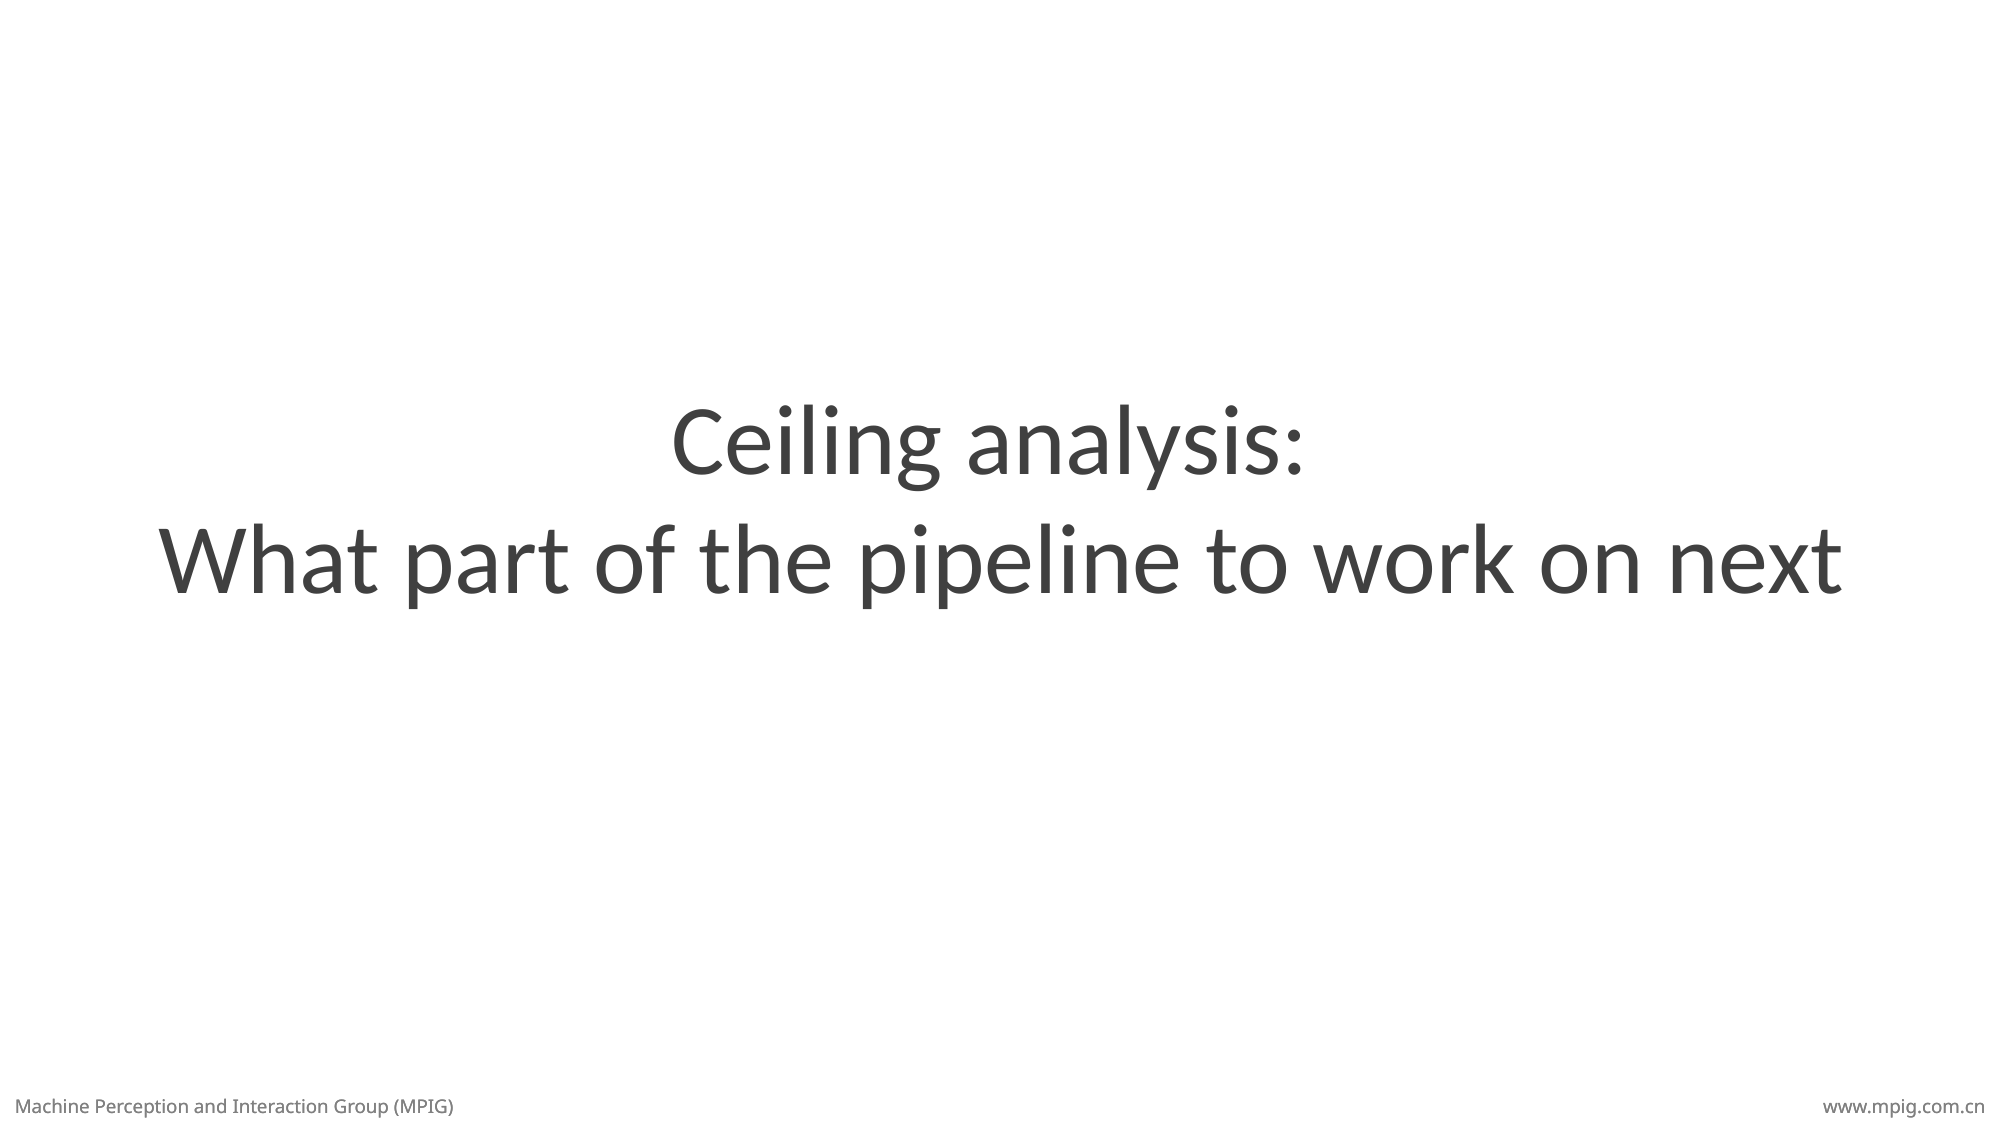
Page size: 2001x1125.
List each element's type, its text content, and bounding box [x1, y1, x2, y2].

text_box Ceiling analysis: What part of the pipeline to work on next [95, 366, 1886, 622]
